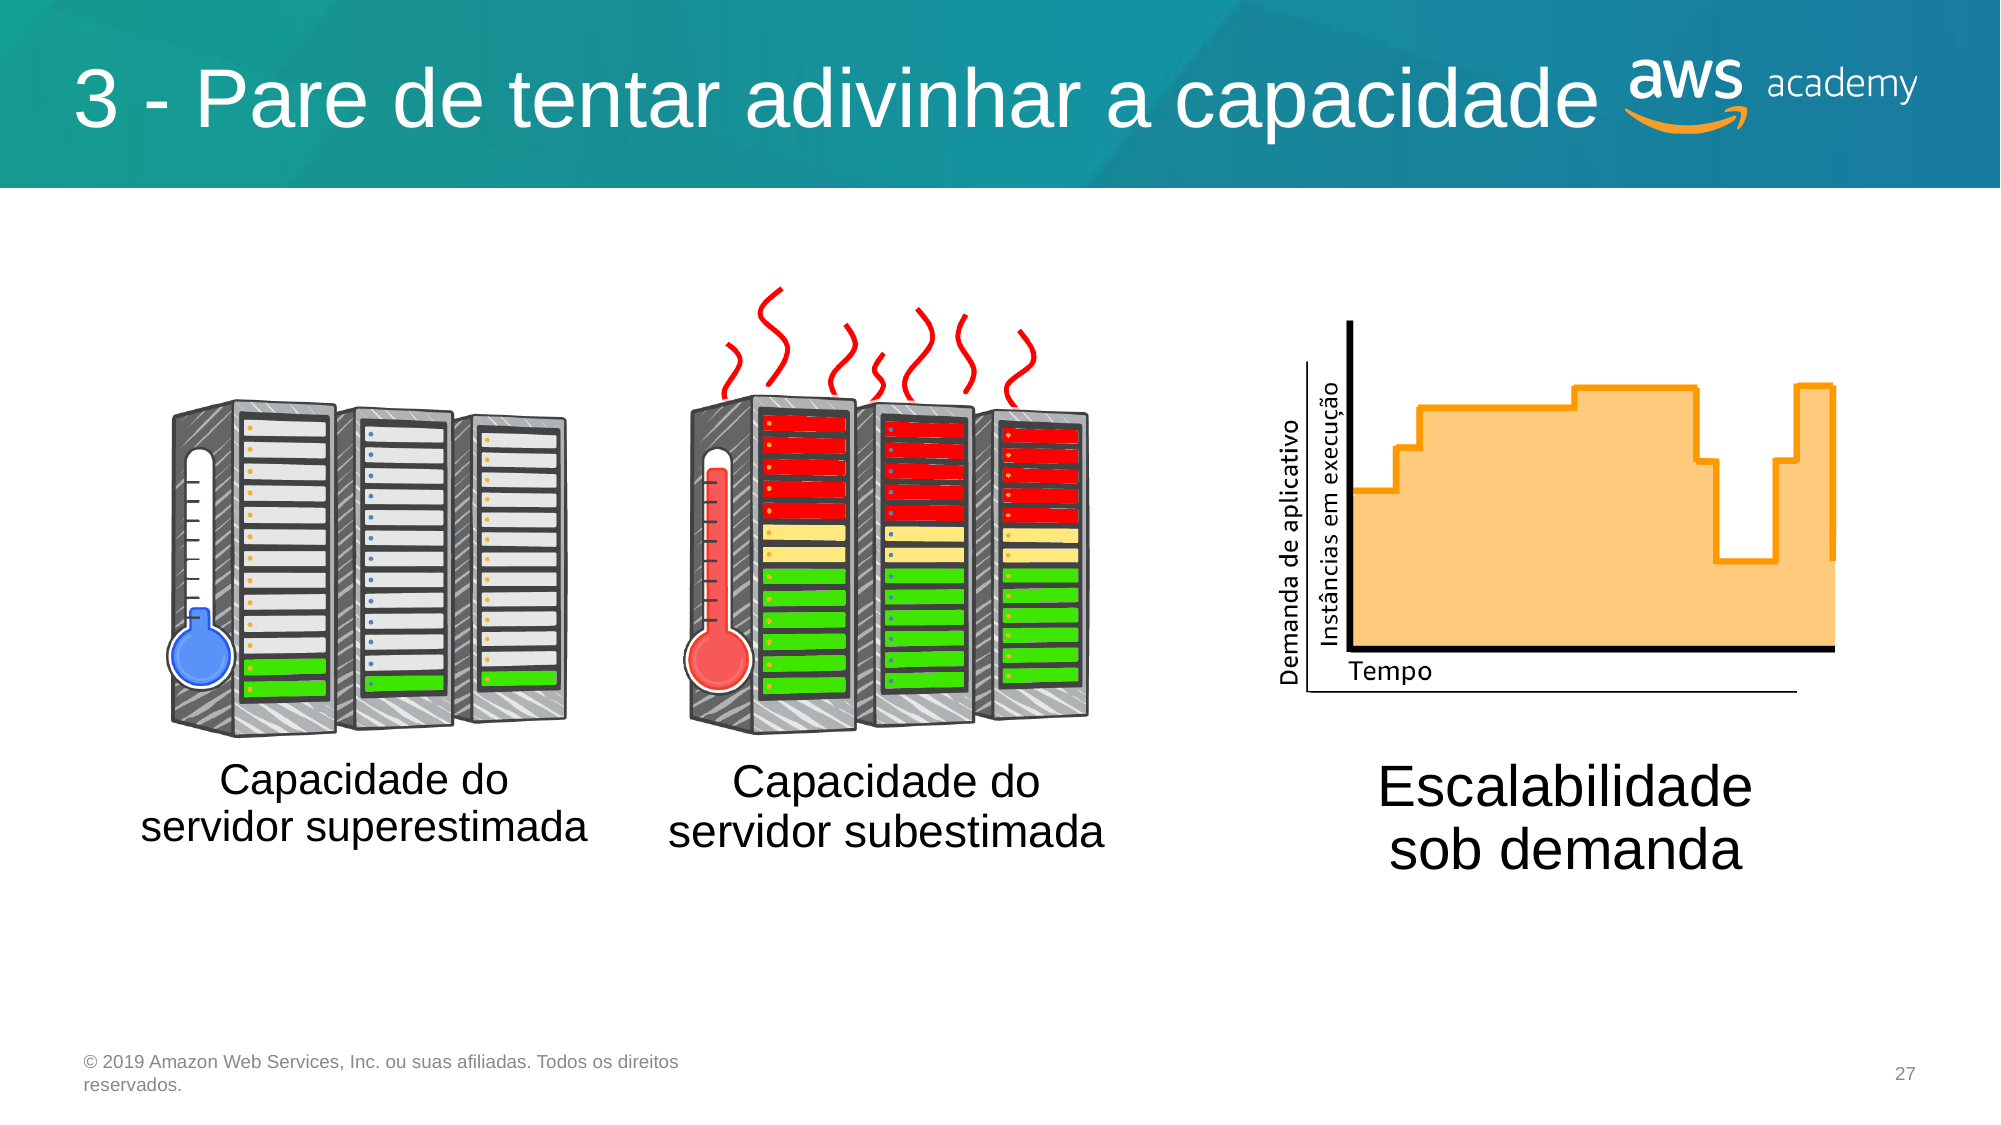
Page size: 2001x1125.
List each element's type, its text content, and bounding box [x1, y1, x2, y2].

list Capacidade do servidor superestimada [125, 750, 604, 905]
text_box Escalabilidade sob demanda [1327, 748, 1806, 904]
footer © 2019 Amazon Web Services, Inc. ou suas afiliadas. Todos os direitos reservados. [68, 1042, 780, 1103]
title 3 - Pare de tentar adivinhar a capacidade [59, 61, 1629, 140]
slide_number 27 [1481, 1042, 1932, 1103]
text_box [71, 388, 593, 750]
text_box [1299, 302, 1856, 691]
text_box Capacidade do servidor subestimada [647, 750, 1127, 905]
picture [0, 0, 2000, 188]
picture [666, 278, 1127, 757]
picture [1267, 344, 1815, 732]
